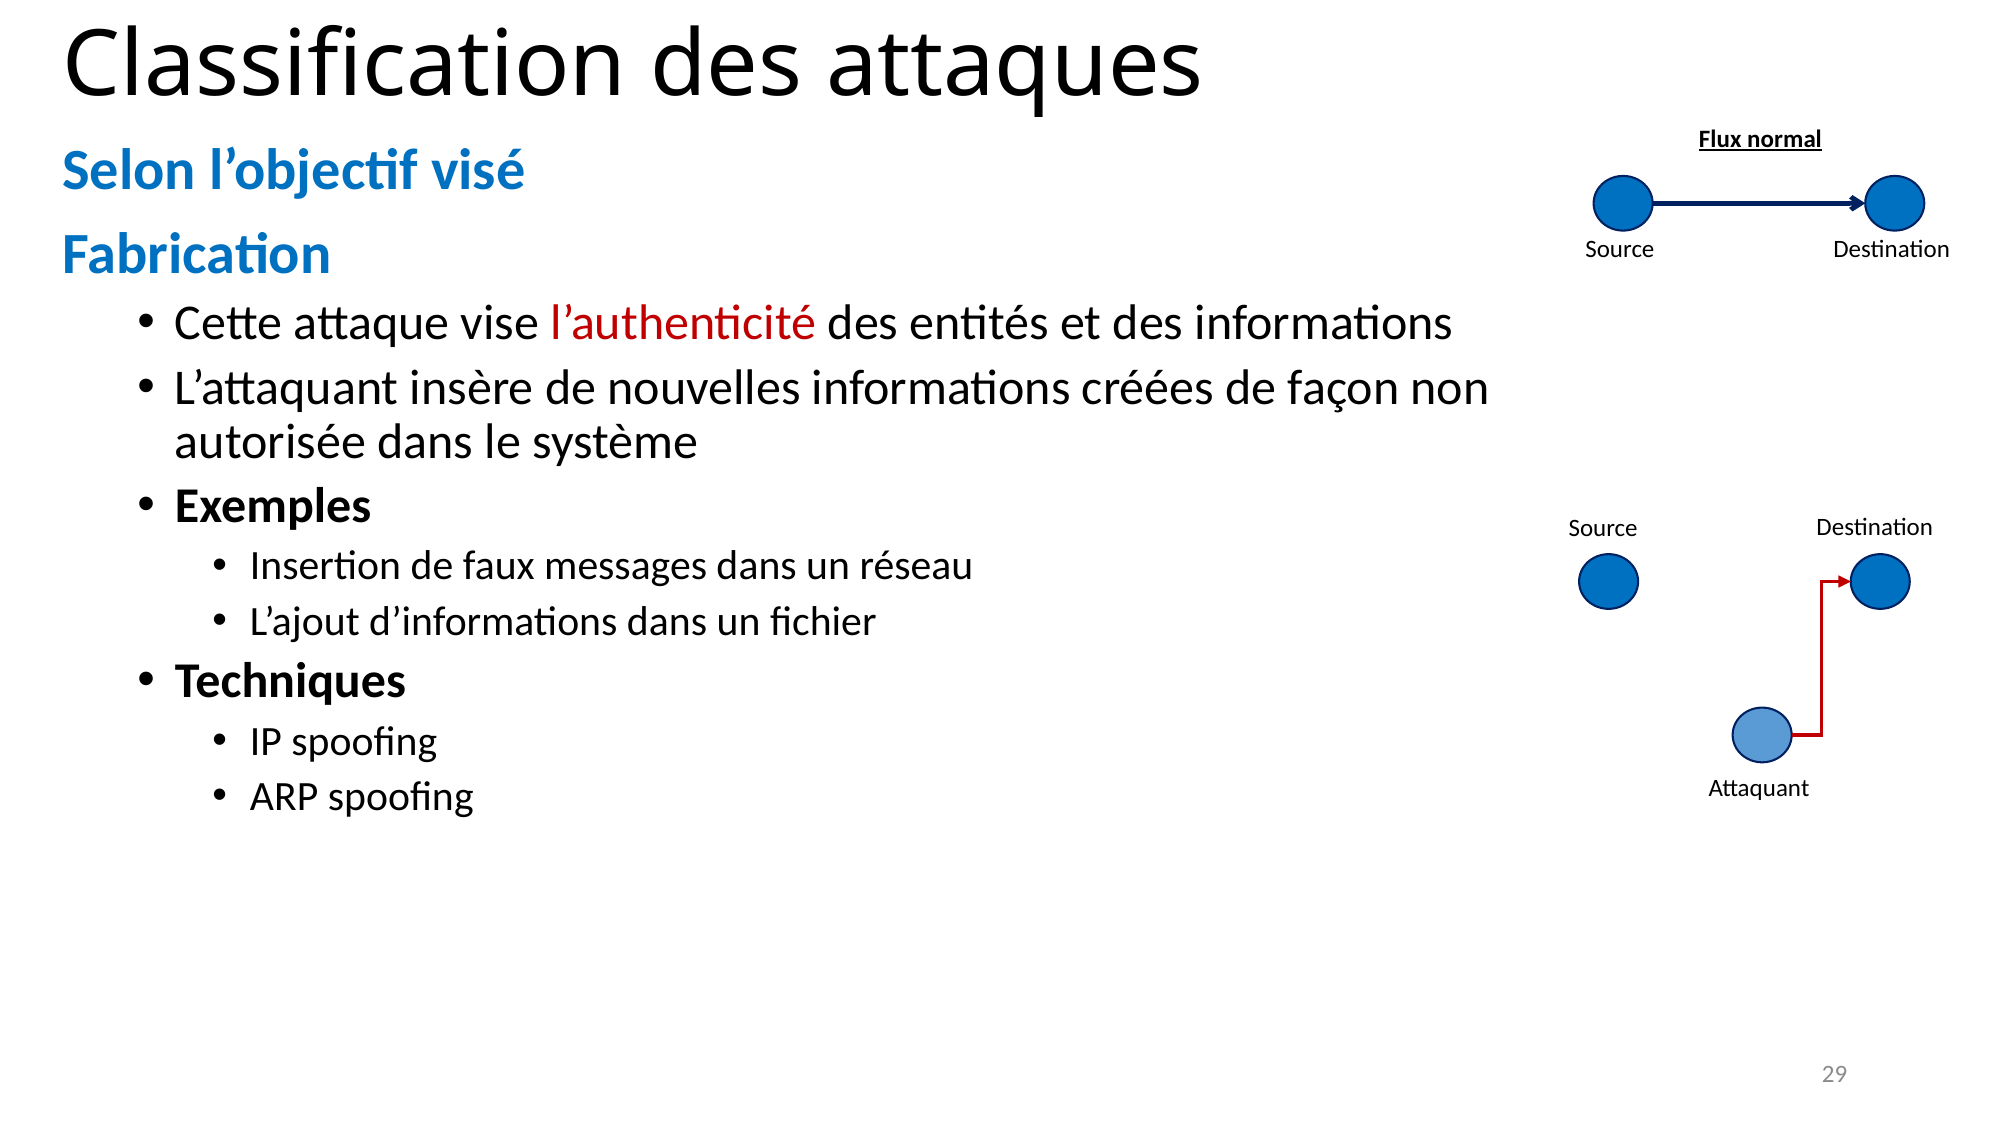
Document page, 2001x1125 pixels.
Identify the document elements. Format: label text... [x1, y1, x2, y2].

list Selon l’objectif visé Fabrication Cette attaque vise l’authenticité des entités et des informations L’attaquant insère de nouvelles informations créées de façon non autorisée dans le système Exemples Insertion de faux messages dans un réseau L’ajout d’informations dans un fichier Techniques IP spoofing ARP spoofing [47, 132, 1511, 1079]
title Classification des attaques [47, 0, 1965, 133]
slide_number 29 [1412, 1042, 1863, 1103]
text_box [1549, 503, 1965, 810]
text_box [1566, 114, 1982, 271]
